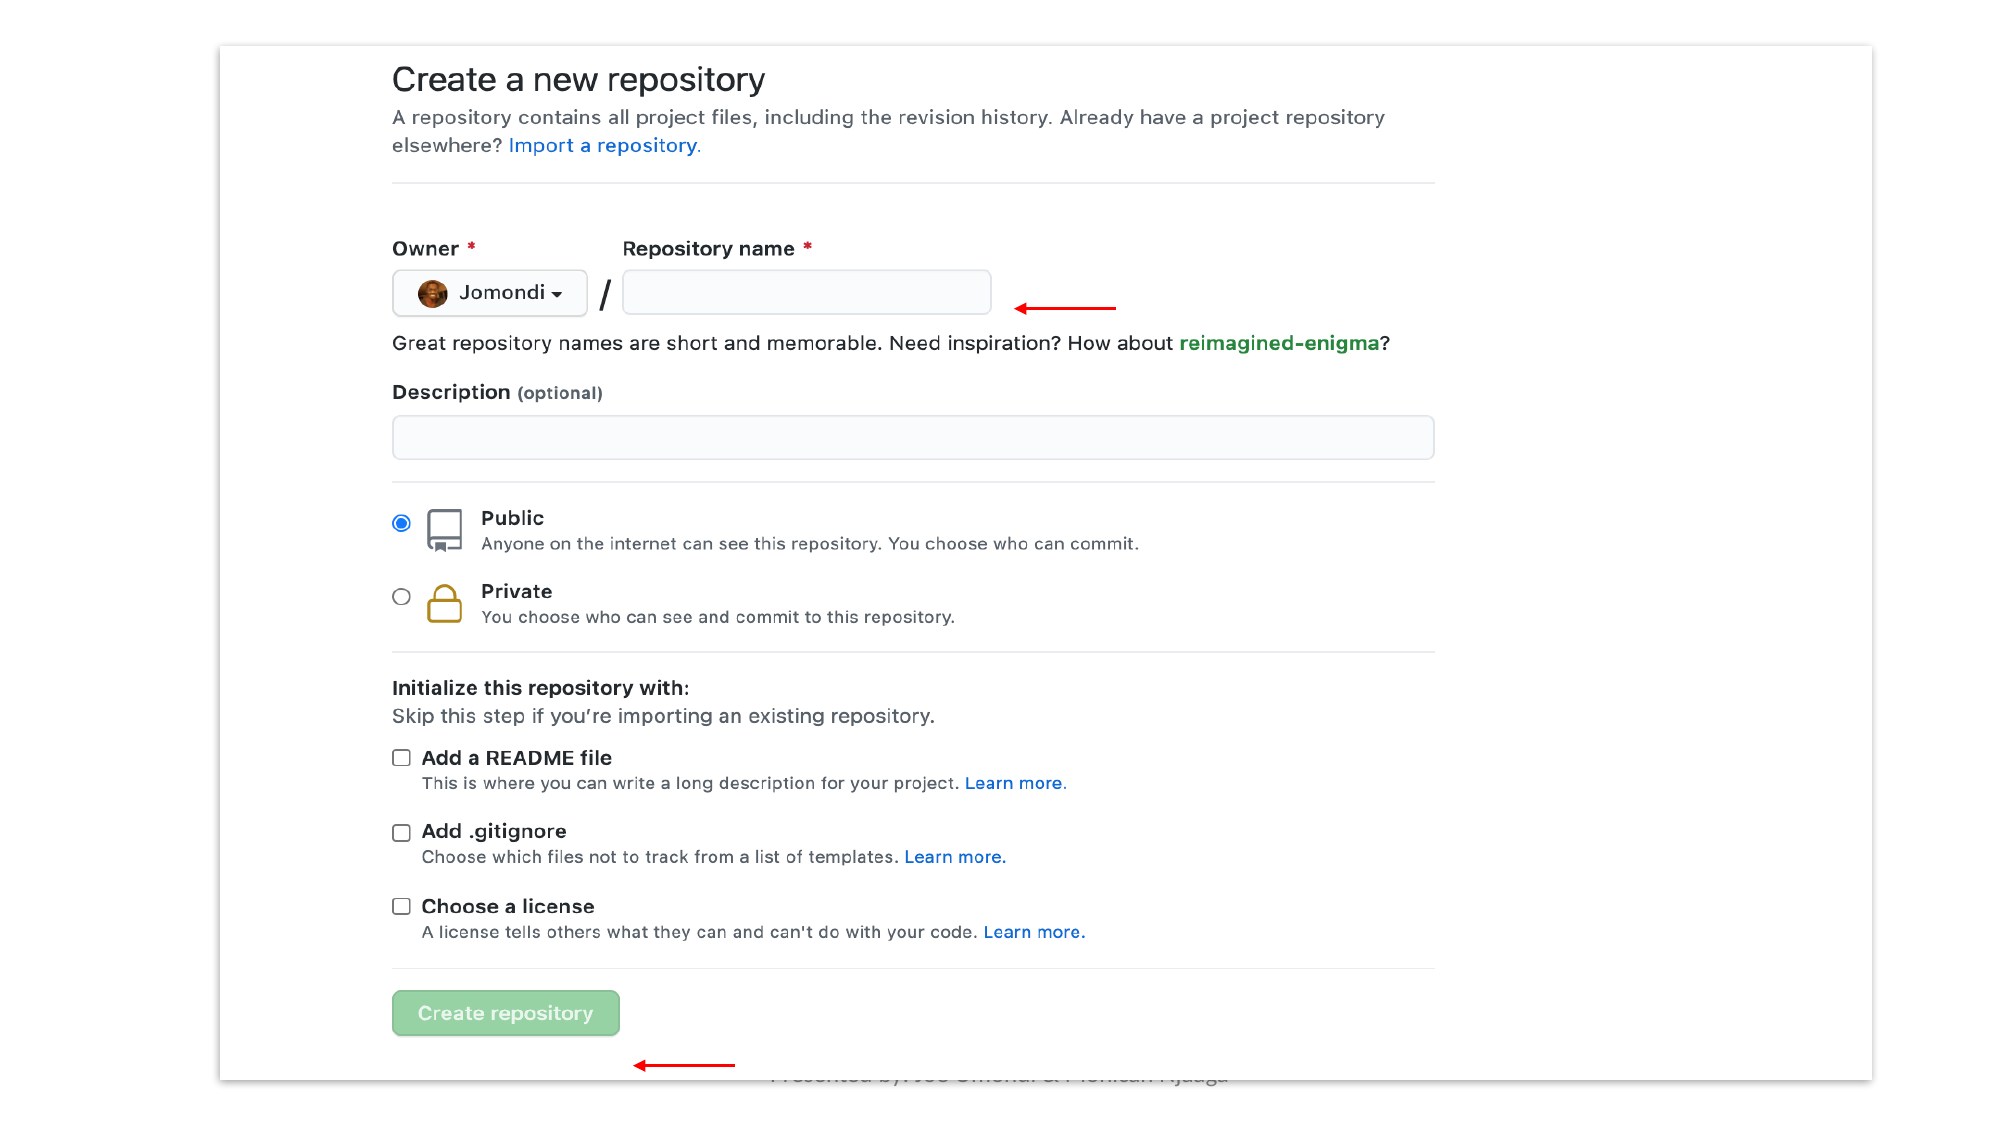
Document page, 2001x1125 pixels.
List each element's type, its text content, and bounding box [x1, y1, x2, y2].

picture [234, 60, 1857, 1066]
footer Presented by: Joe Omondi & Monicah Njaaga [662, 1066, 1338, 1103]
